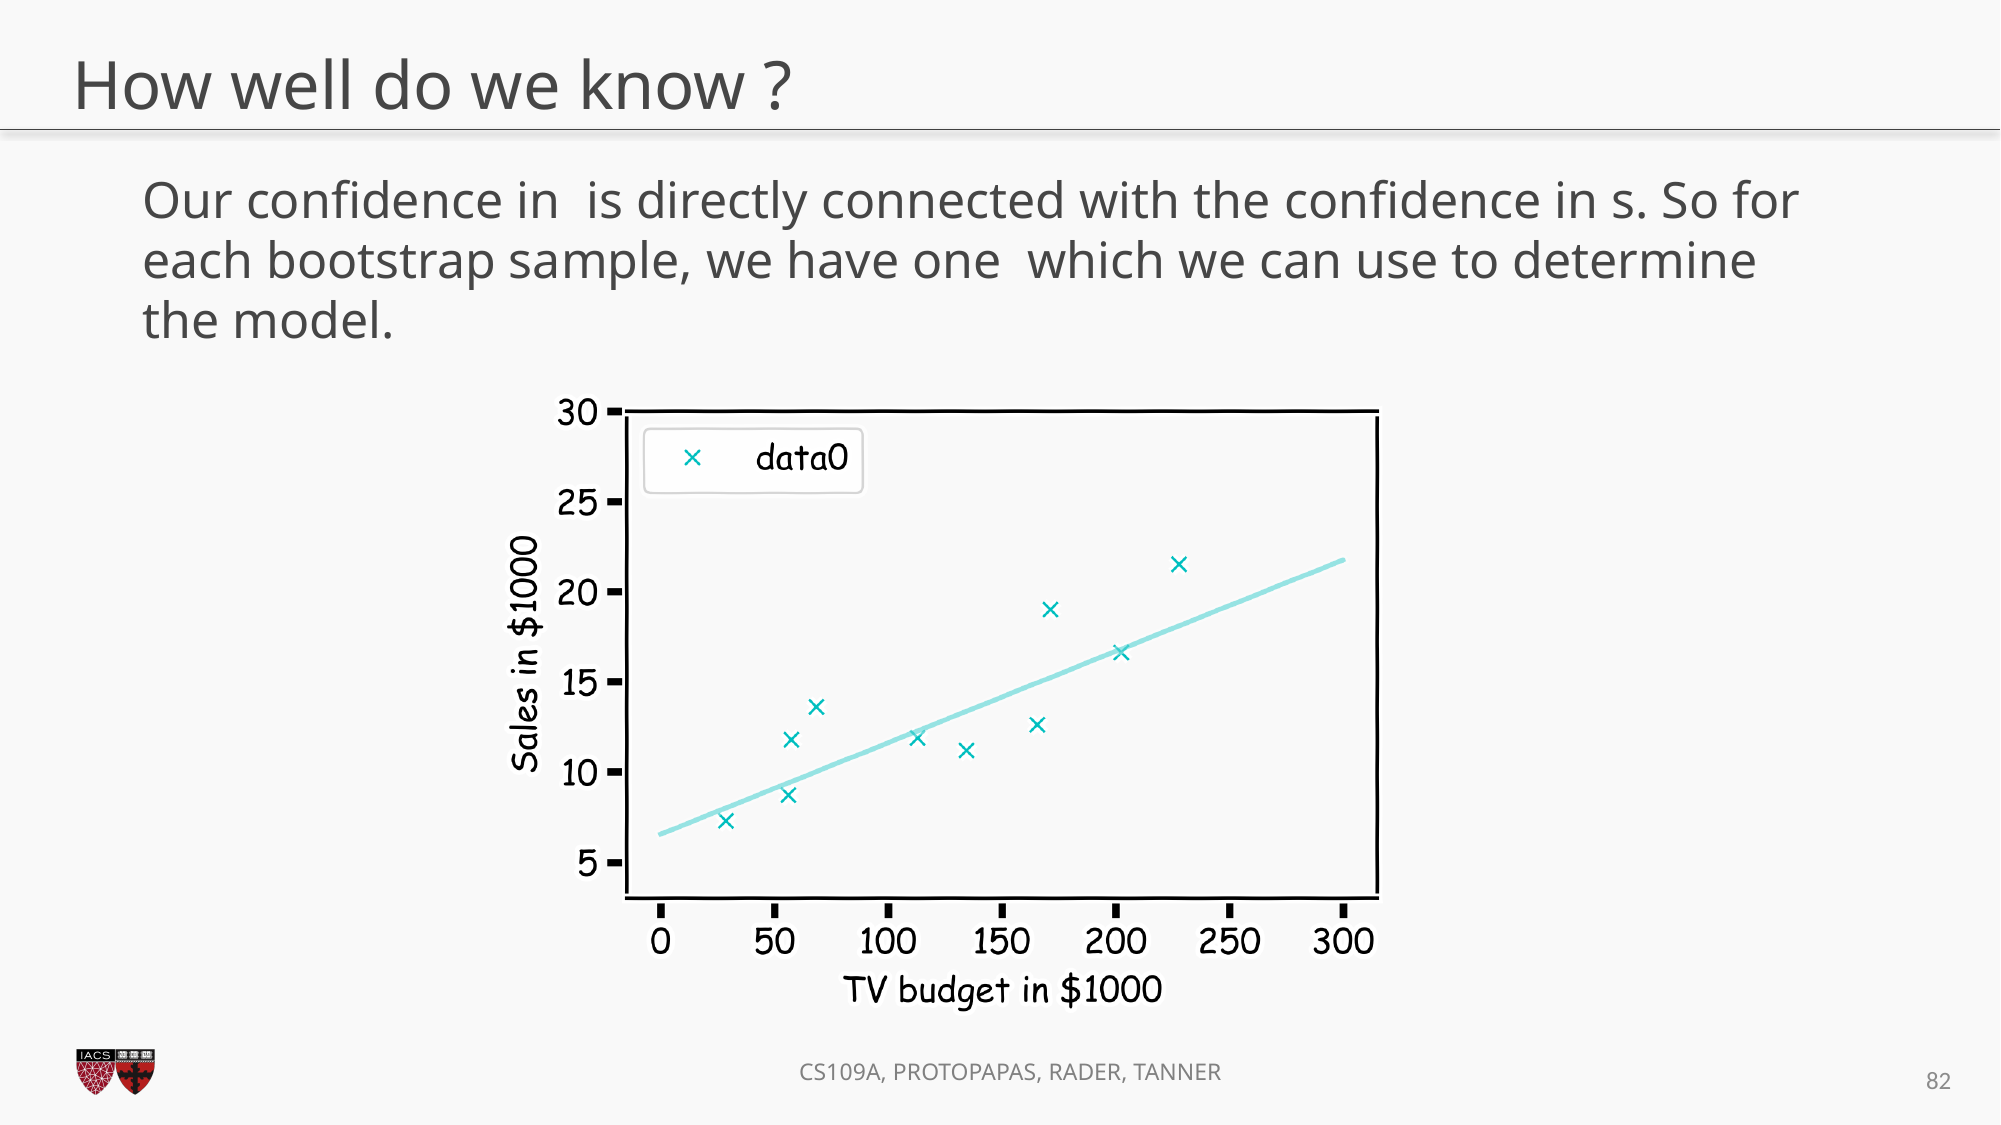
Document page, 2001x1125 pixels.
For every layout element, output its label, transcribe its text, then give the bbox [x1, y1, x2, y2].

slide_number 81 [1500, 1050, 1967, 1110]
picture [75, 1049, 155, 1095]
picture [411, 325, 1484, 1041]
